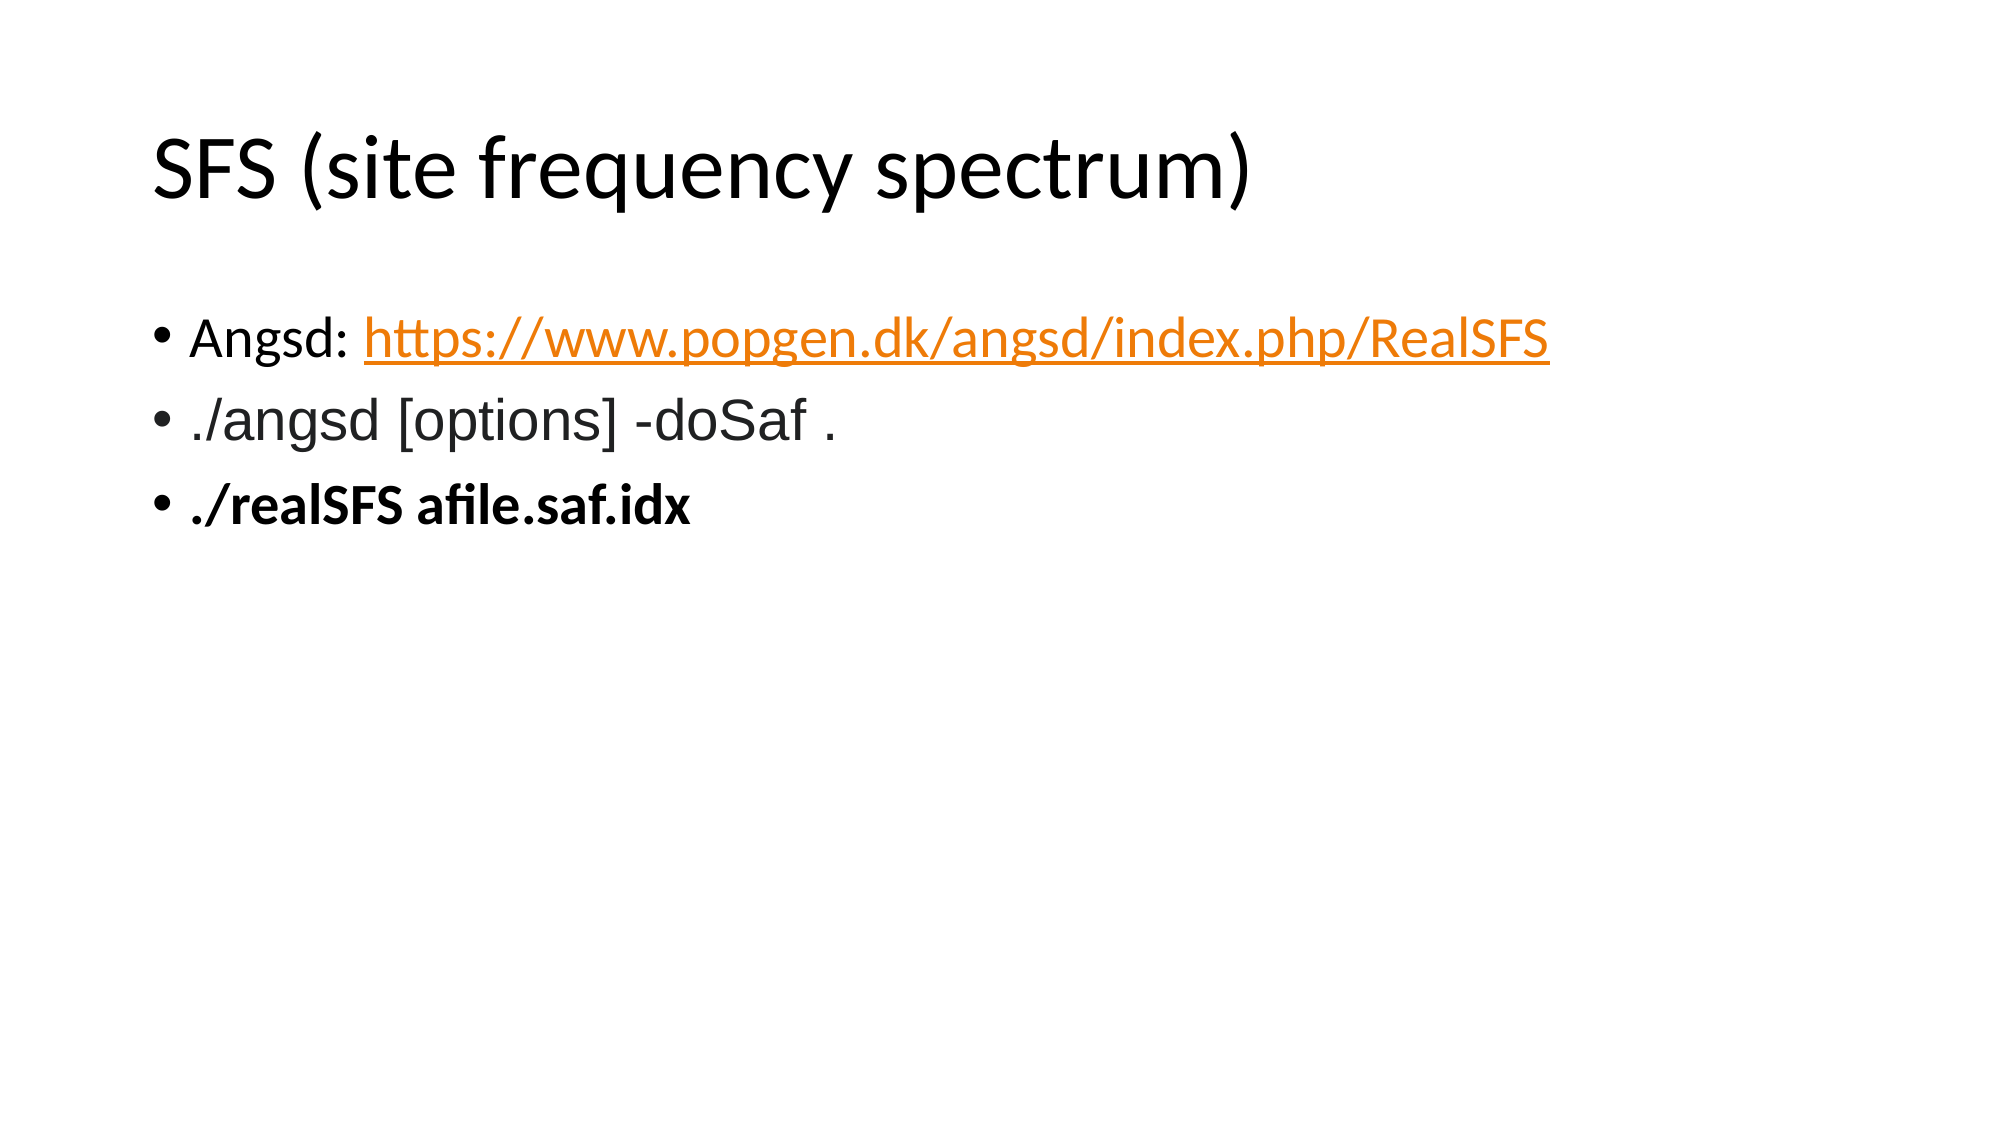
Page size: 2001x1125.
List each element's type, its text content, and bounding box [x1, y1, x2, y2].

title SFS (site frequency spectrum) [137, 59, 1863, 278]
list Angsd: https://www.popgen.dk/angsd/index.php/RealSFS ./angsd [options] -doSaf . ./realSFS afile.saf.idx [137, 299, 1863, 1014]
